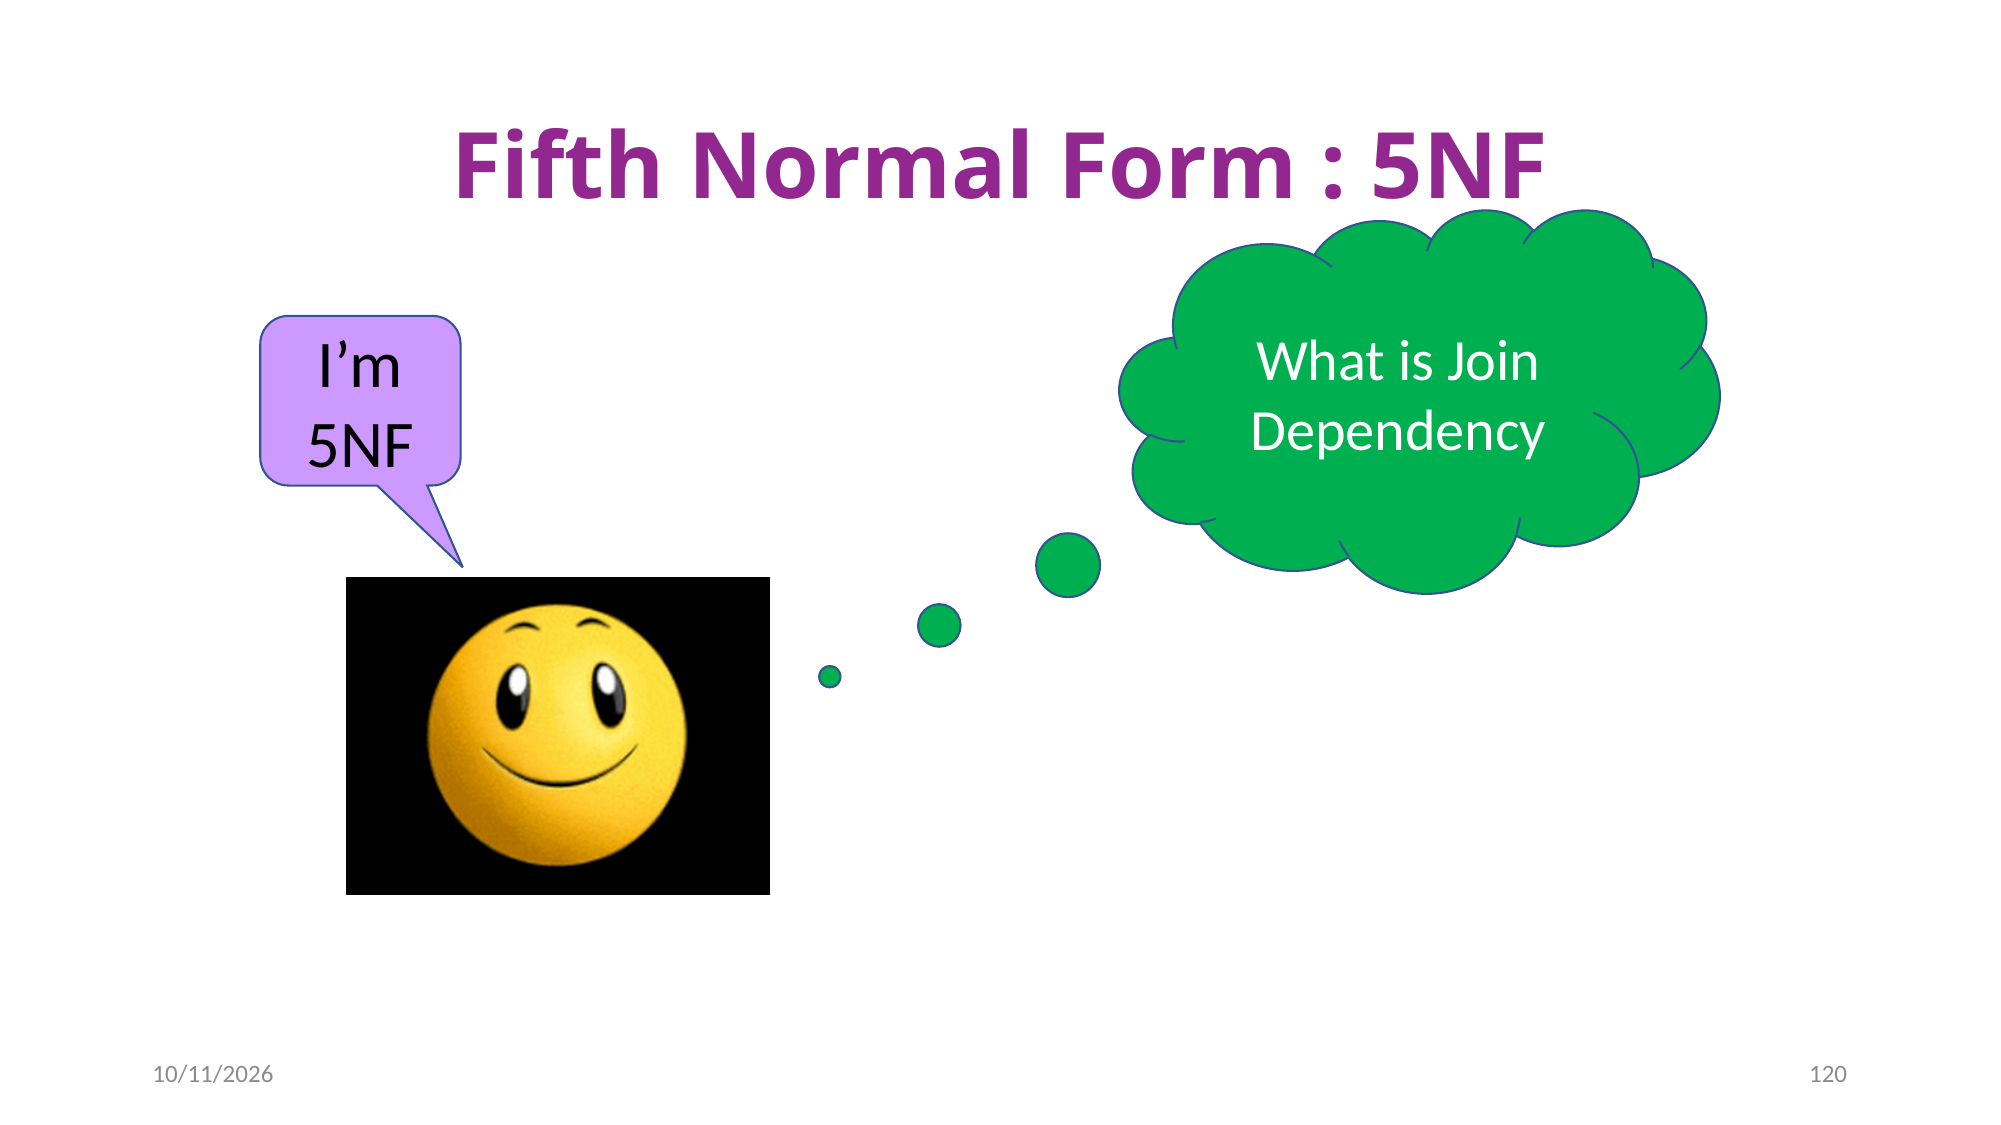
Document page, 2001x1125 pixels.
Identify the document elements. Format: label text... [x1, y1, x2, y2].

text_box What is Join Dependency [1035, 532, 1102, 599]
text_box What is Join Dependency [1118, 209, 1721, 595]
text_box What is Join Dependency [916, 603, 962, 648]
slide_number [137, 1042, 588, 1103]
text_box I’m 5NF [259, 314, 464, 569]
slide_number 120 [1412, 1042, 1863, 1103]
title Fifth Normal Form : 5NF [137, 59, 1863, 278]
picture [346, 577, 770, 895]
text_box What is Join Dependency [818, 665, 842, 689]
